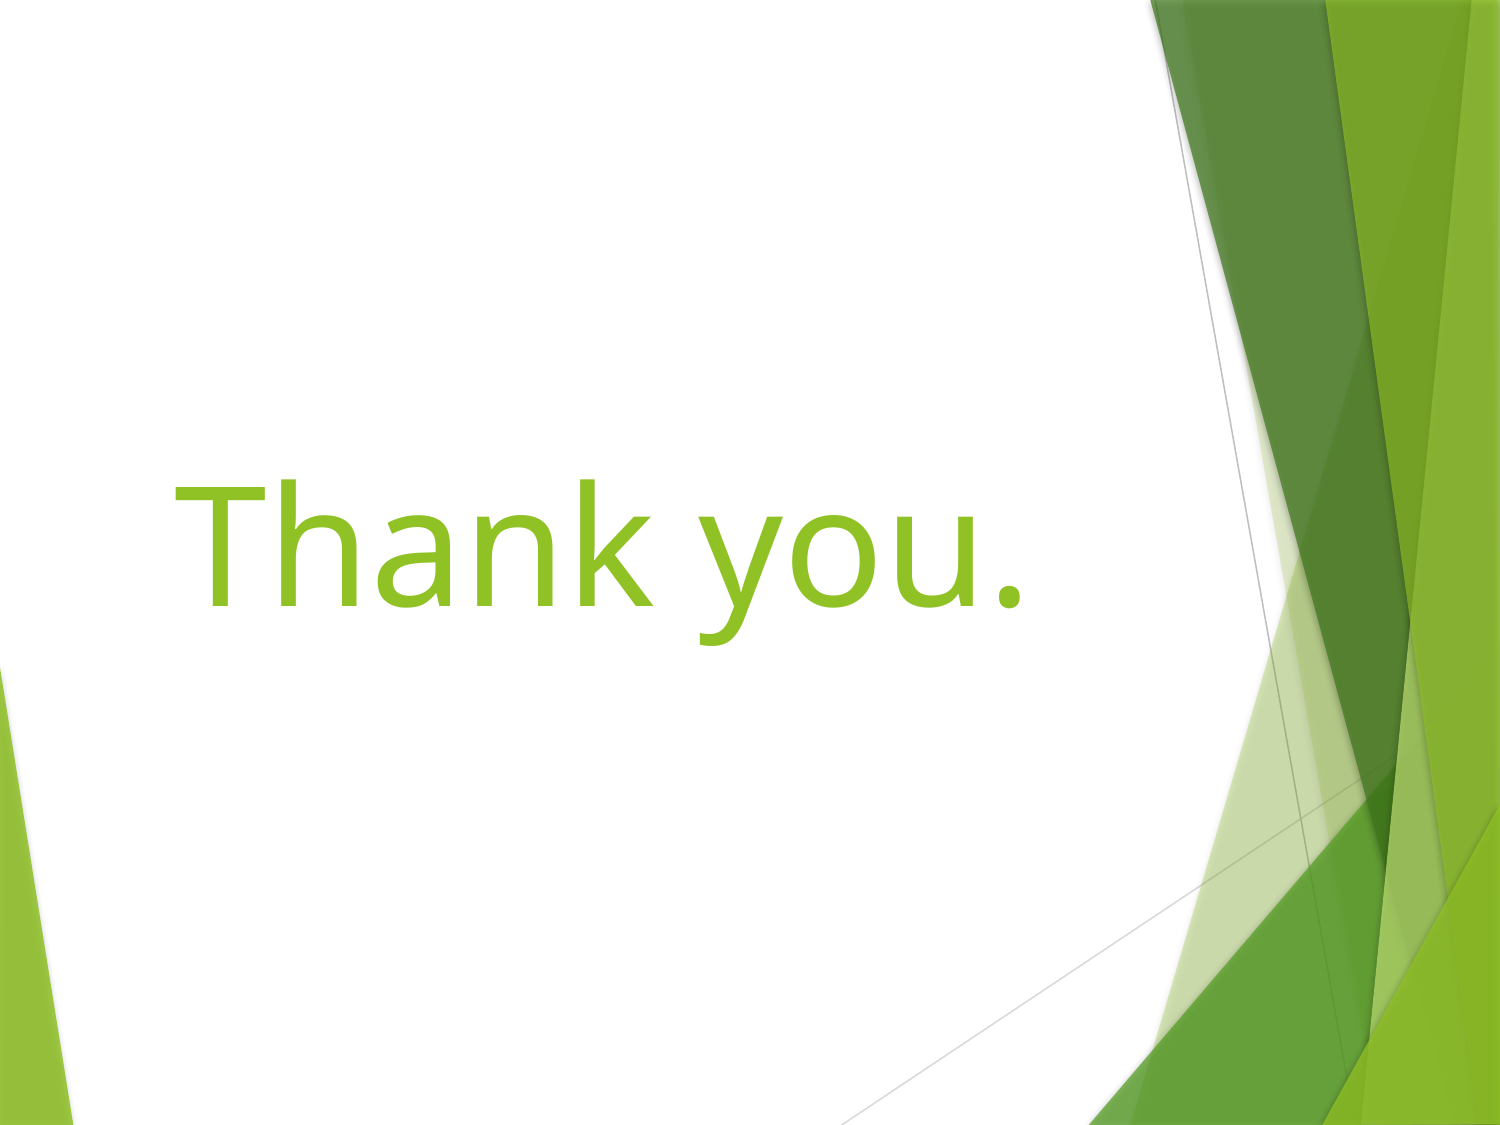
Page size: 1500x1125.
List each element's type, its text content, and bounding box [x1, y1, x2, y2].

title Thank you. [159, 432, 1201, 650]
